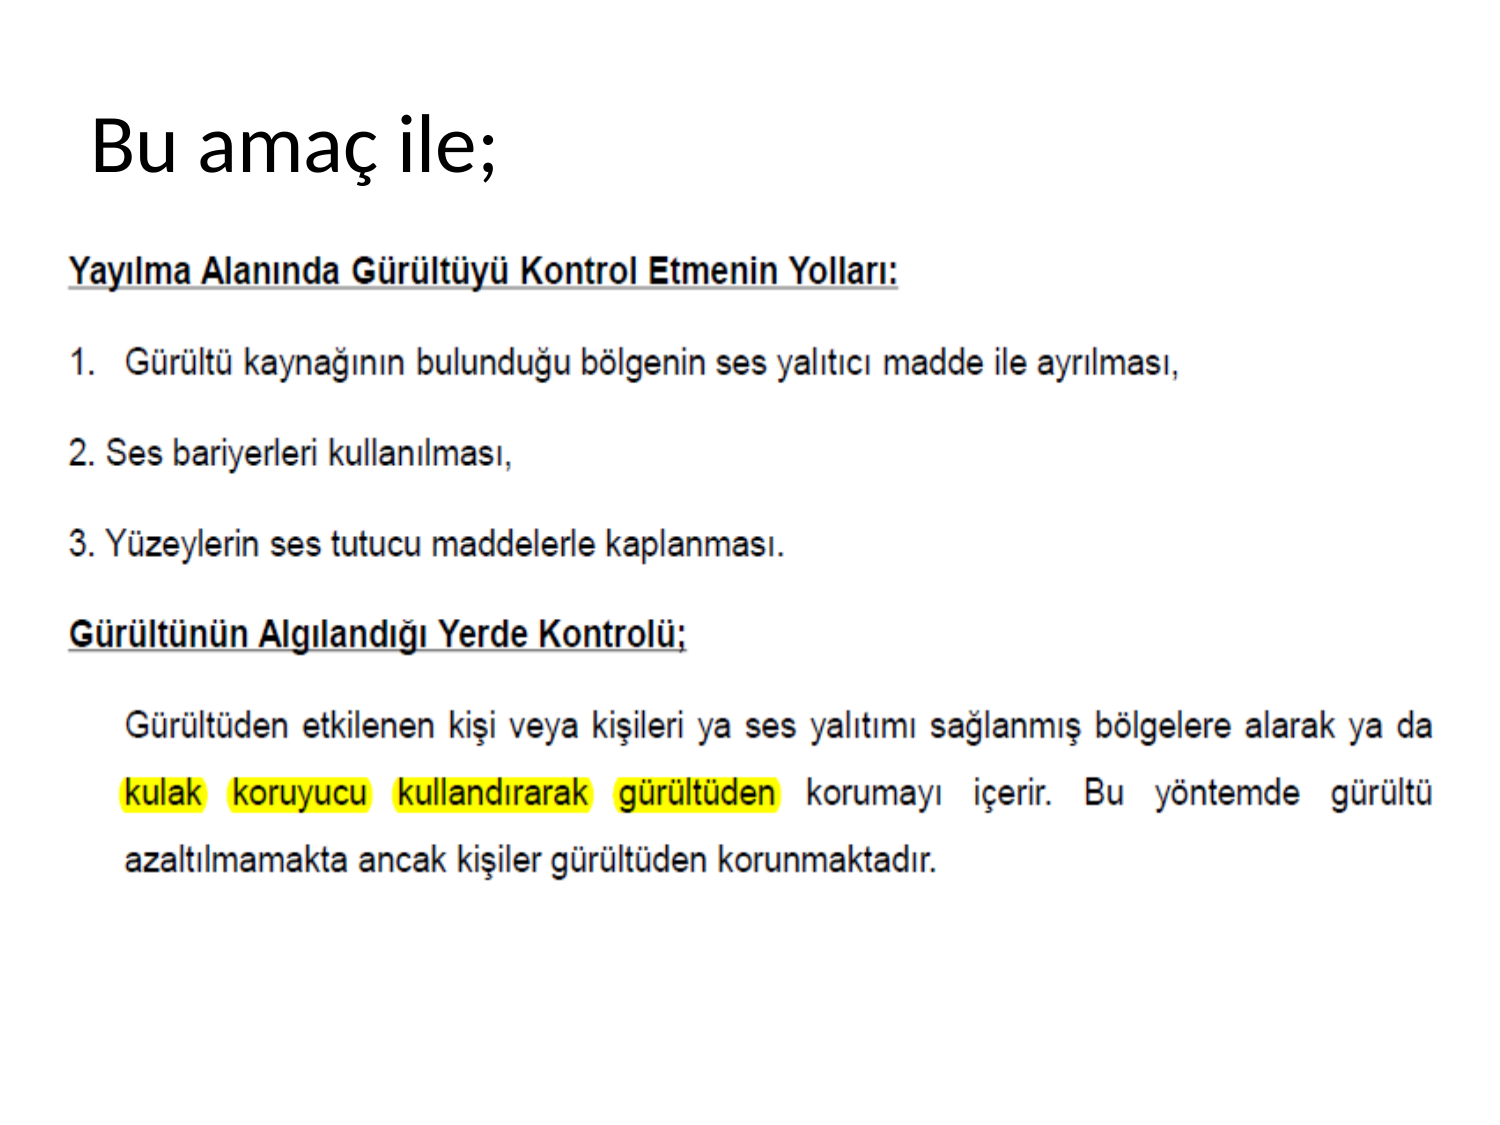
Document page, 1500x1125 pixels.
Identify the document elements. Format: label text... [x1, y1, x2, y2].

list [52, 243, 1455, 910]
title Bu amaç ile; [75, 45, 1425, 233]
